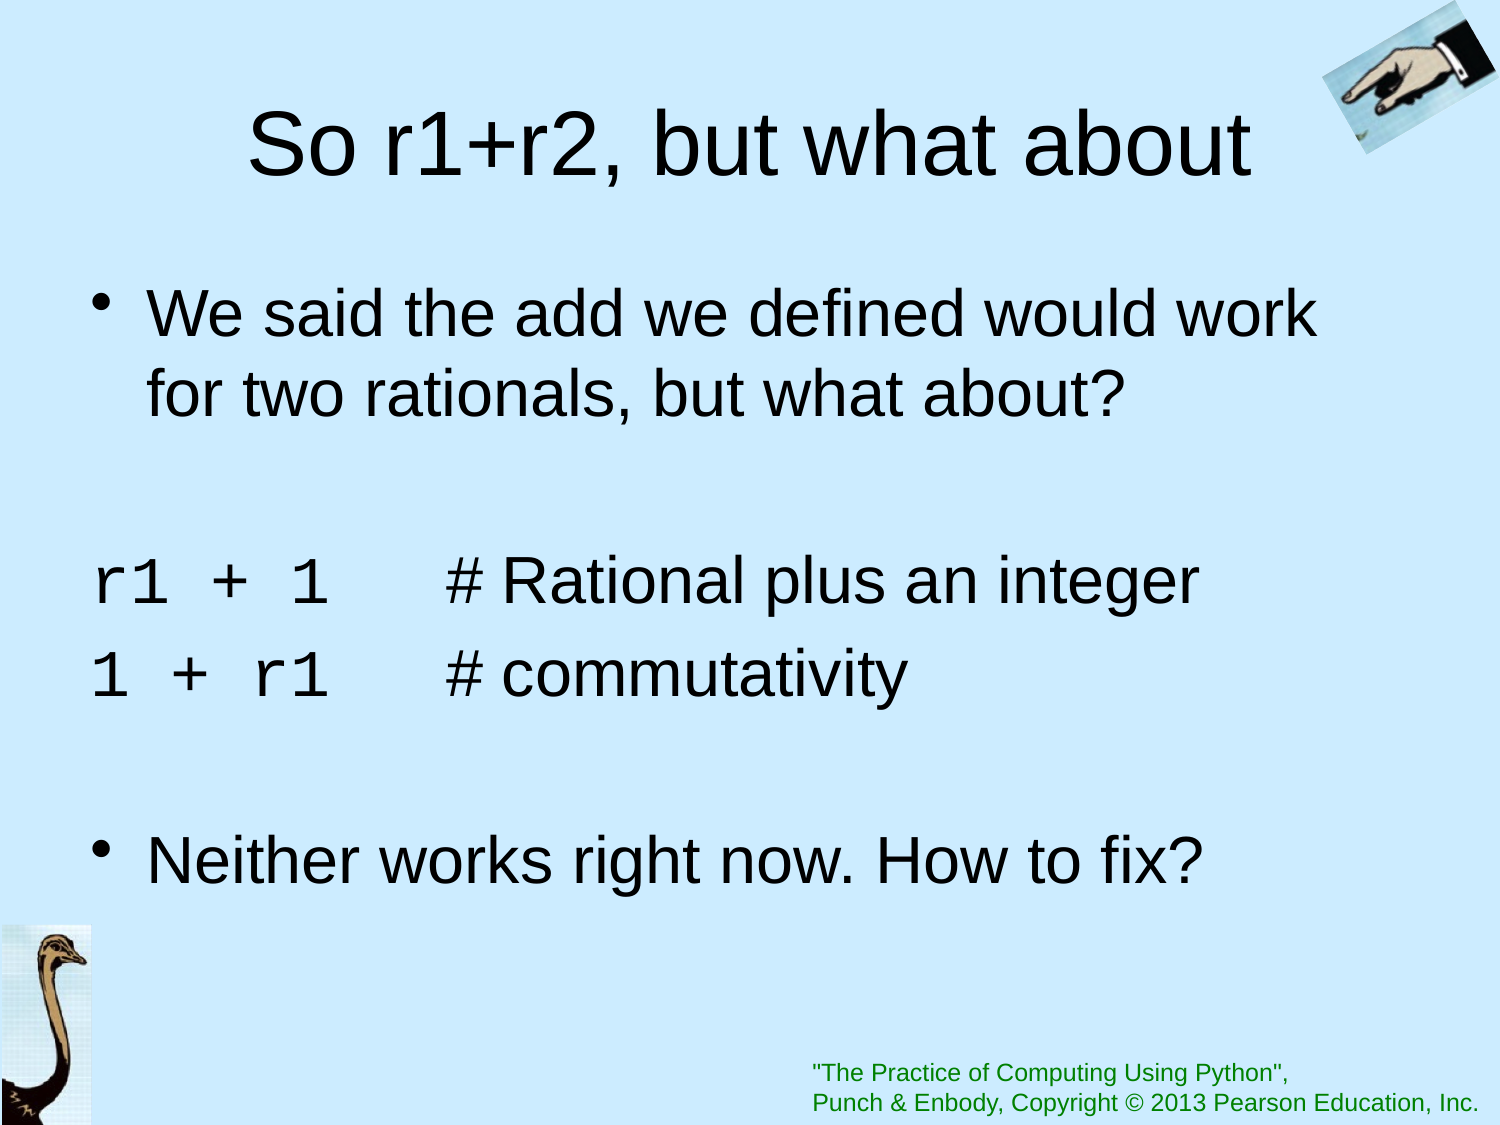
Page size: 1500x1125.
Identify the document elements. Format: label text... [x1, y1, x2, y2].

title So r1+r2, but what about [75, 45, 1425, 233]
picture [1378, 0, 1499, 120]
picture [2, 924, 92, 1125]
list We said the add we defined would work for two rationals, but what about? r1 + 1 # Rational plus an integer 1 + r1 # commutativity Neither works right now. How to fix? [75, 262, 1425, 1005]
